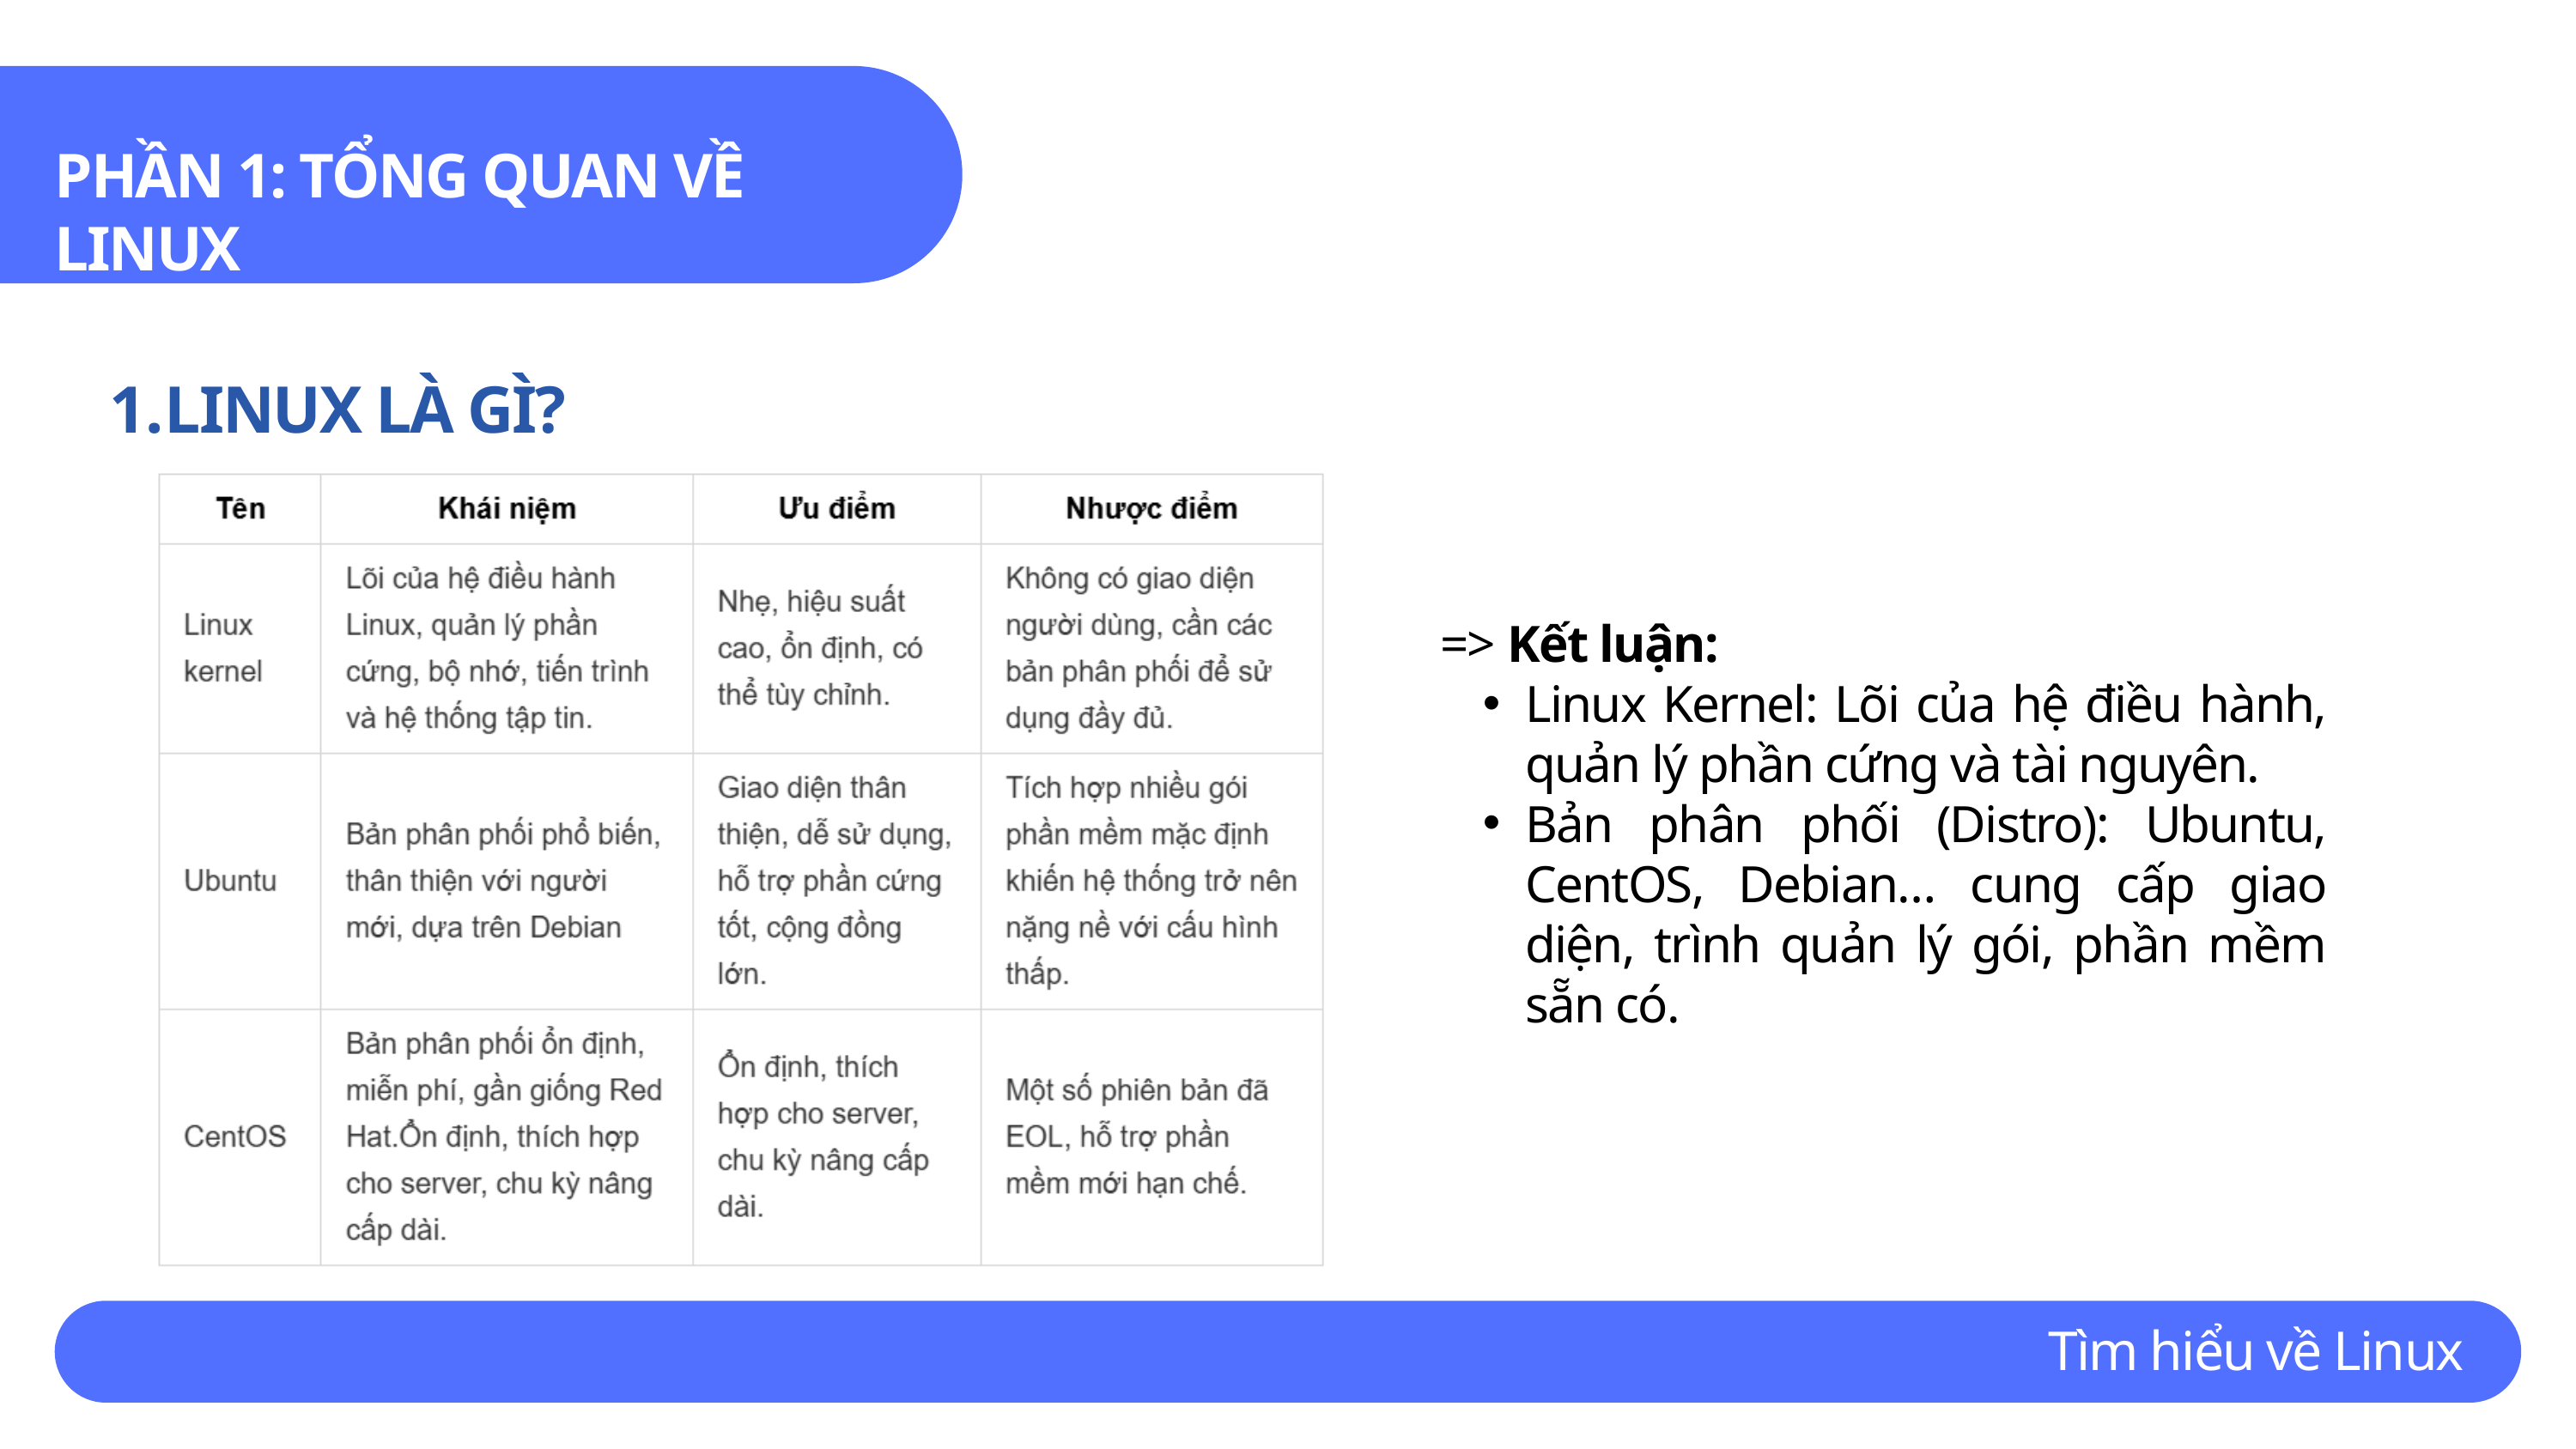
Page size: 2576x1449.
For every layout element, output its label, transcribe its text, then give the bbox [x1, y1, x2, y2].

text_box LINUX LÀ GÌ? [54, 368, 1062, 446]
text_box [54, 1300, 2522, 1404]
text_box [144, 459, 1343, 1287]
text_box => Kết luận: Linux Kernel: Lõi của hệ điều hành, quản lý phần cứng và tài nguyên. Bản phân phối (Distro): Ubuntu, CentOS, Debian… cung cấp giao diện, trình quản lý gói, phần mềm sẵn có. [1440, 611, 2326, 1033]
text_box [0, 65, 963, 284]
